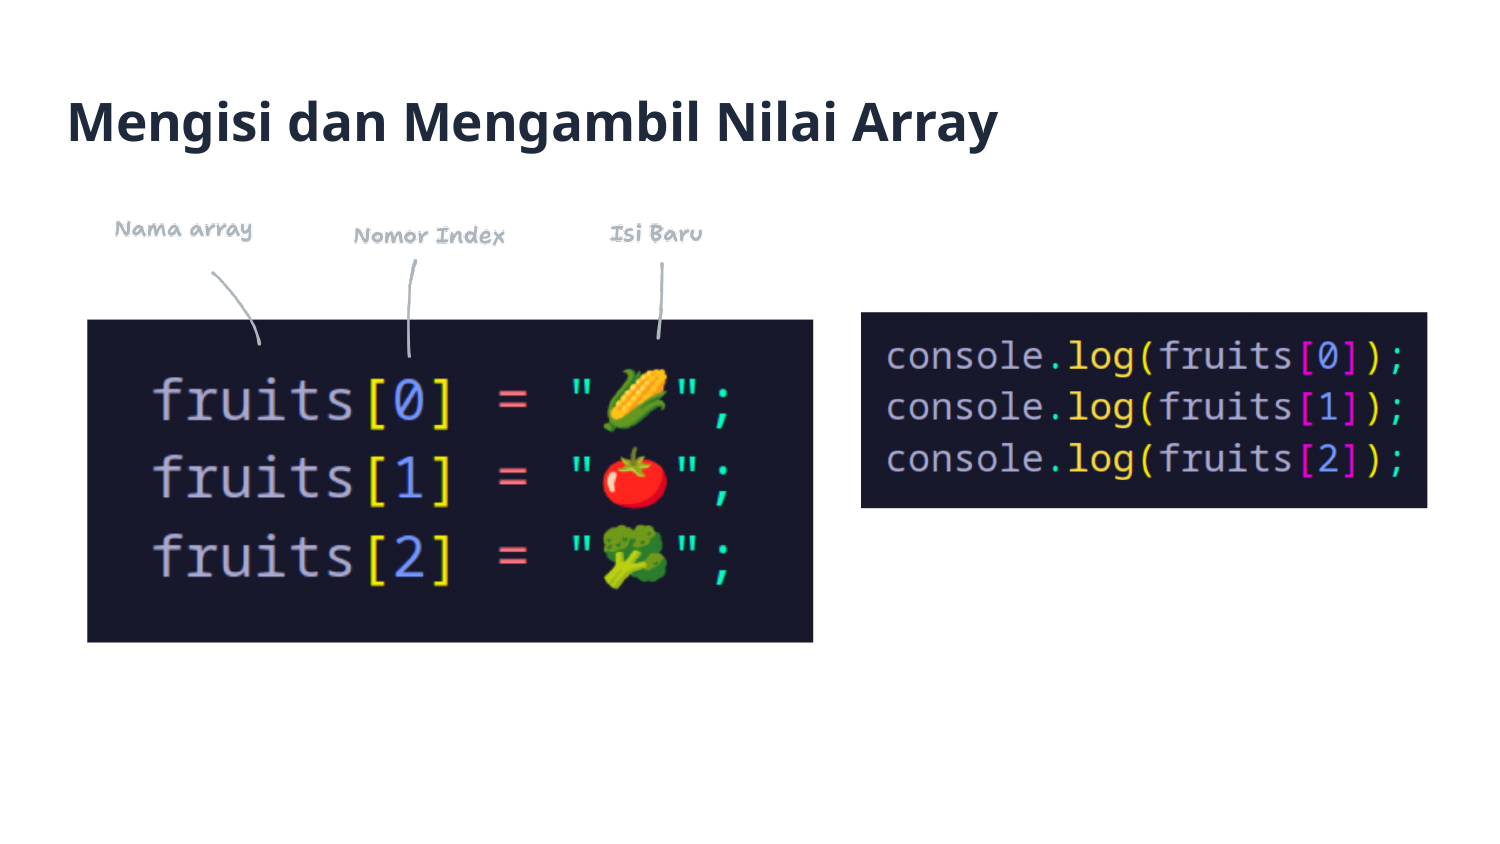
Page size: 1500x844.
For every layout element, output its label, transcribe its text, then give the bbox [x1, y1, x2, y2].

title Mengisi dan Mengambil Nilai Array [51, 72, 1449, 167]
picture [57, 183, 1457, 672]
